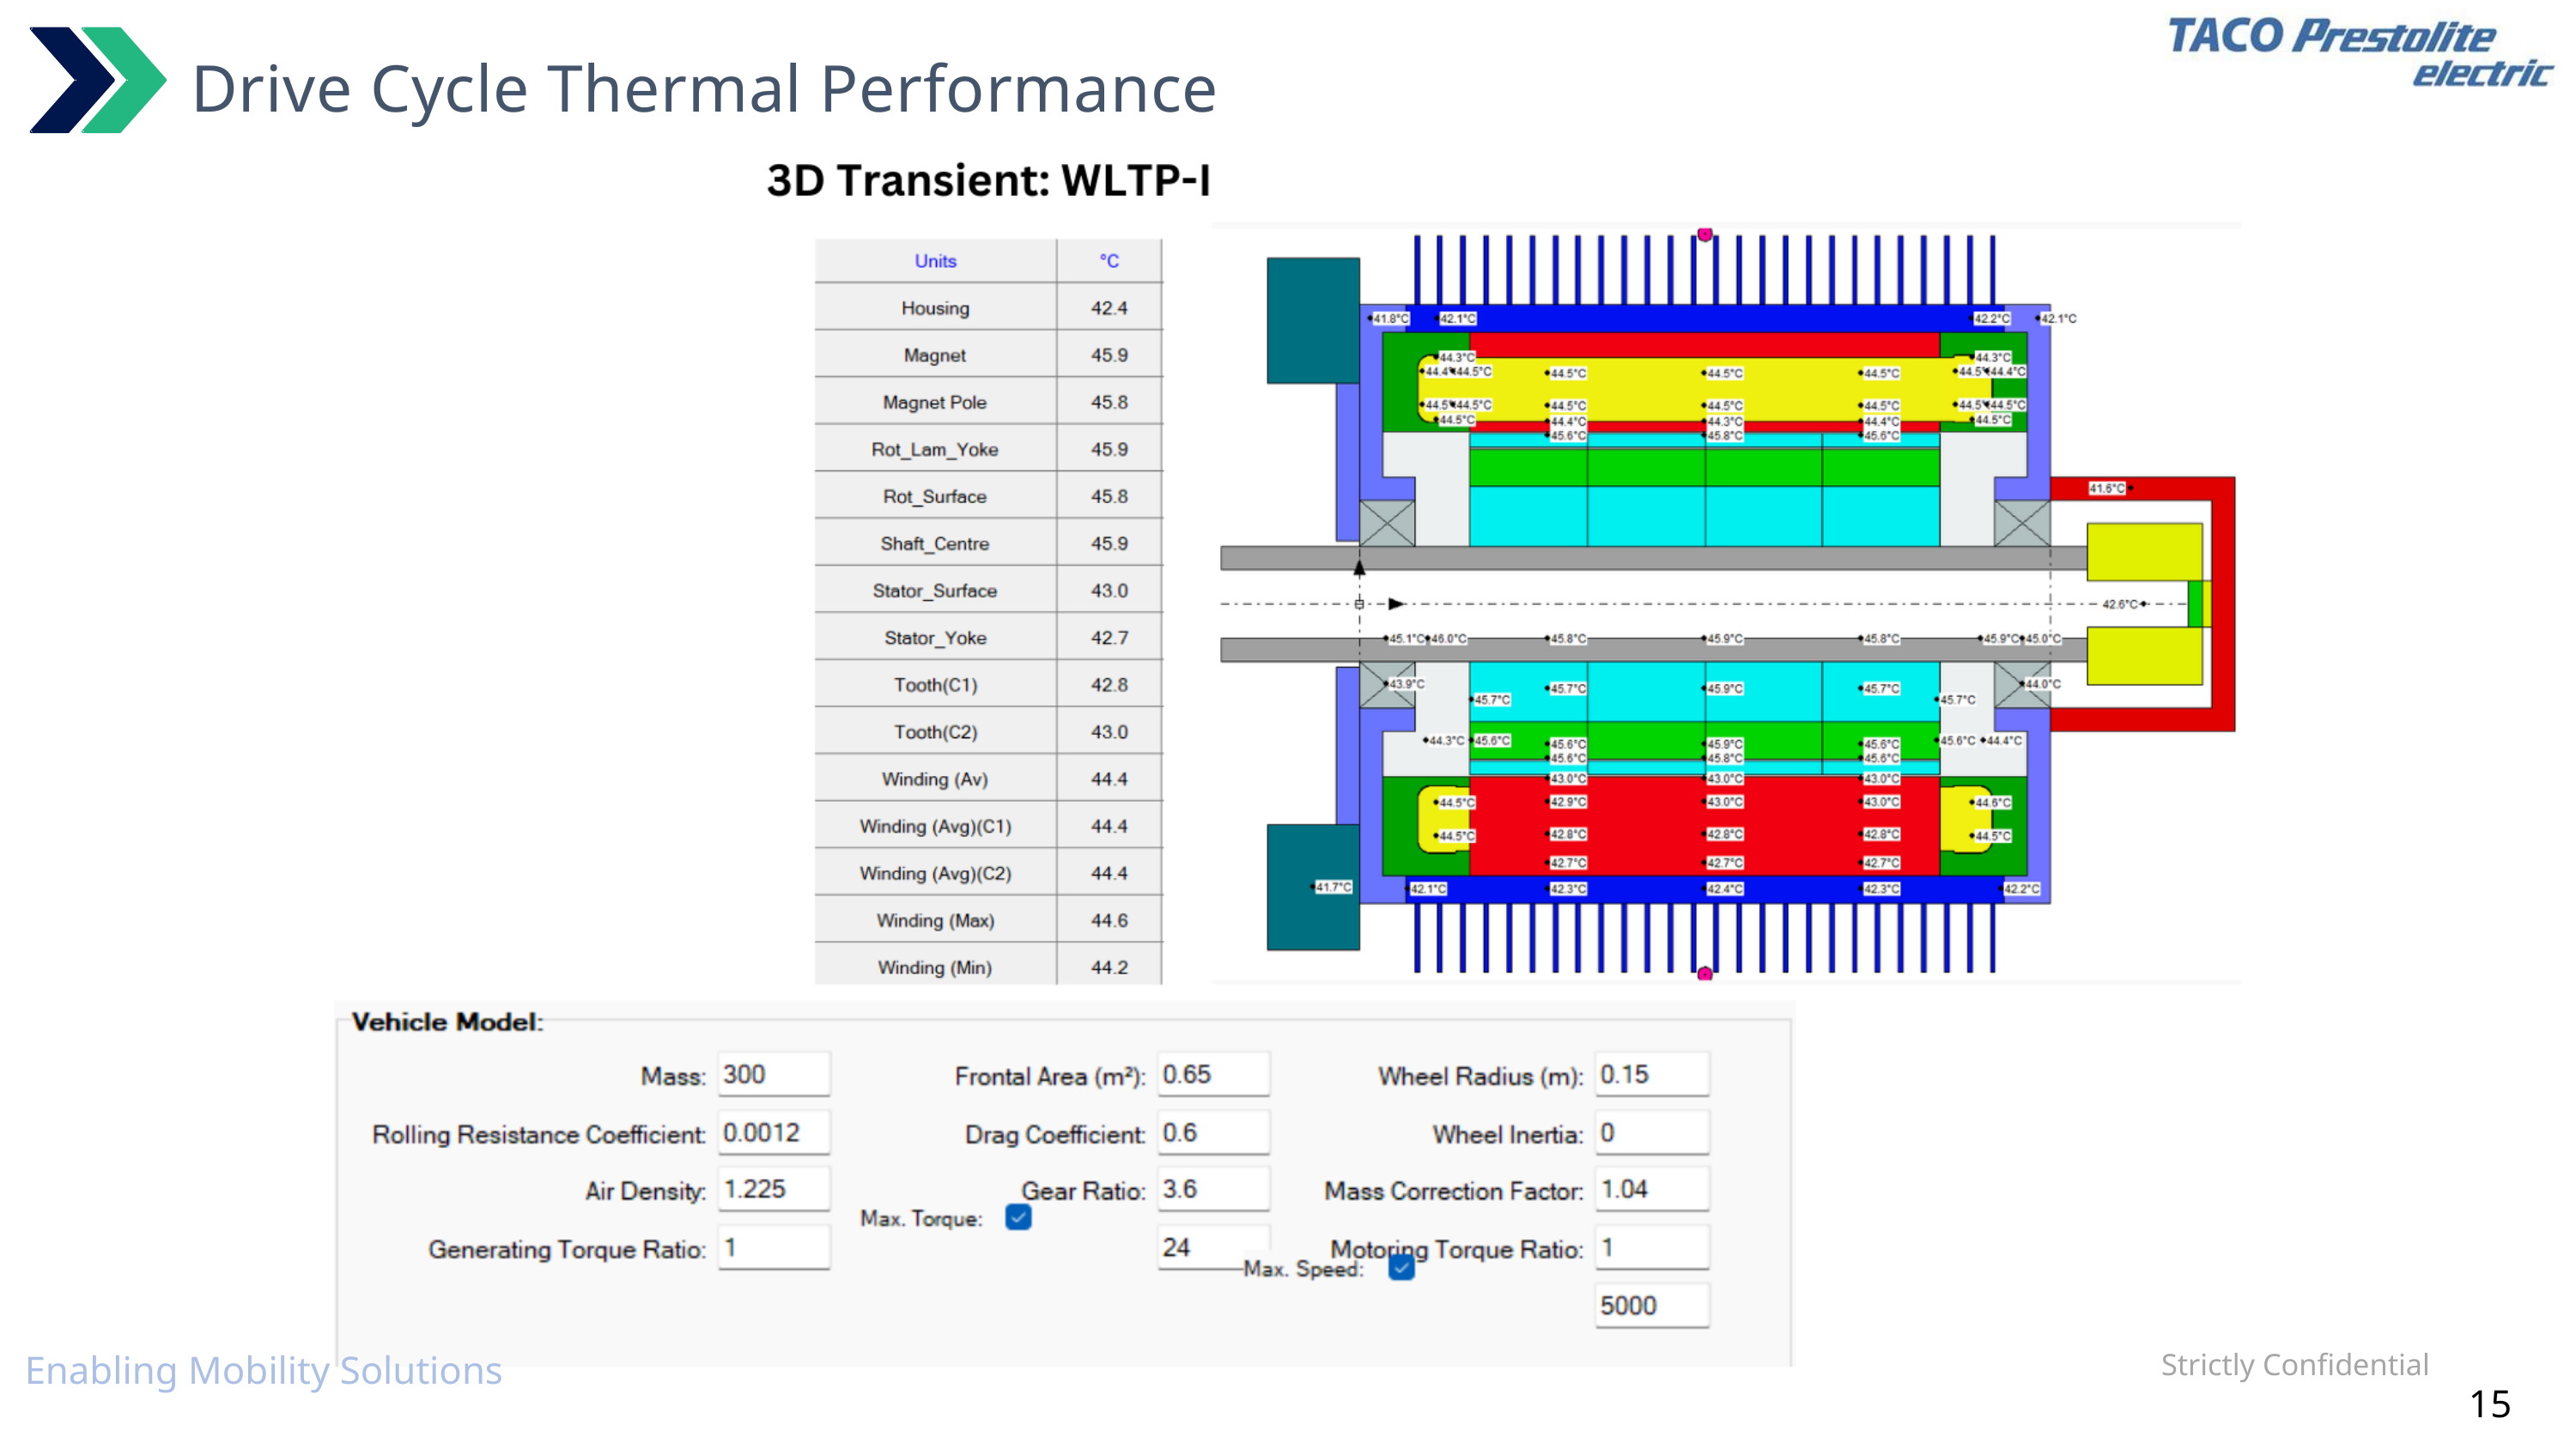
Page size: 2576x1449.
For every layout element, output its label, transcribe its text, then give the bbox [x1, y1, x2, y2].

text_box Strictly Confidential [2091, 1349, 2430, 1382]
text_box Drive Cycle Thermal Performance [191, 55, 2022, 125]
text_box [116, 27, 167, 134]
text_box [29, 27, 116, 134]
text_box [334, 144, 2242, 1369]
text_box [2164, 8, 2561, 87]
text_box Enabling Mobility Solutions [0, 1350, 504, 1391]
text_box 15 [2454, 1379, 2526, 1425]
